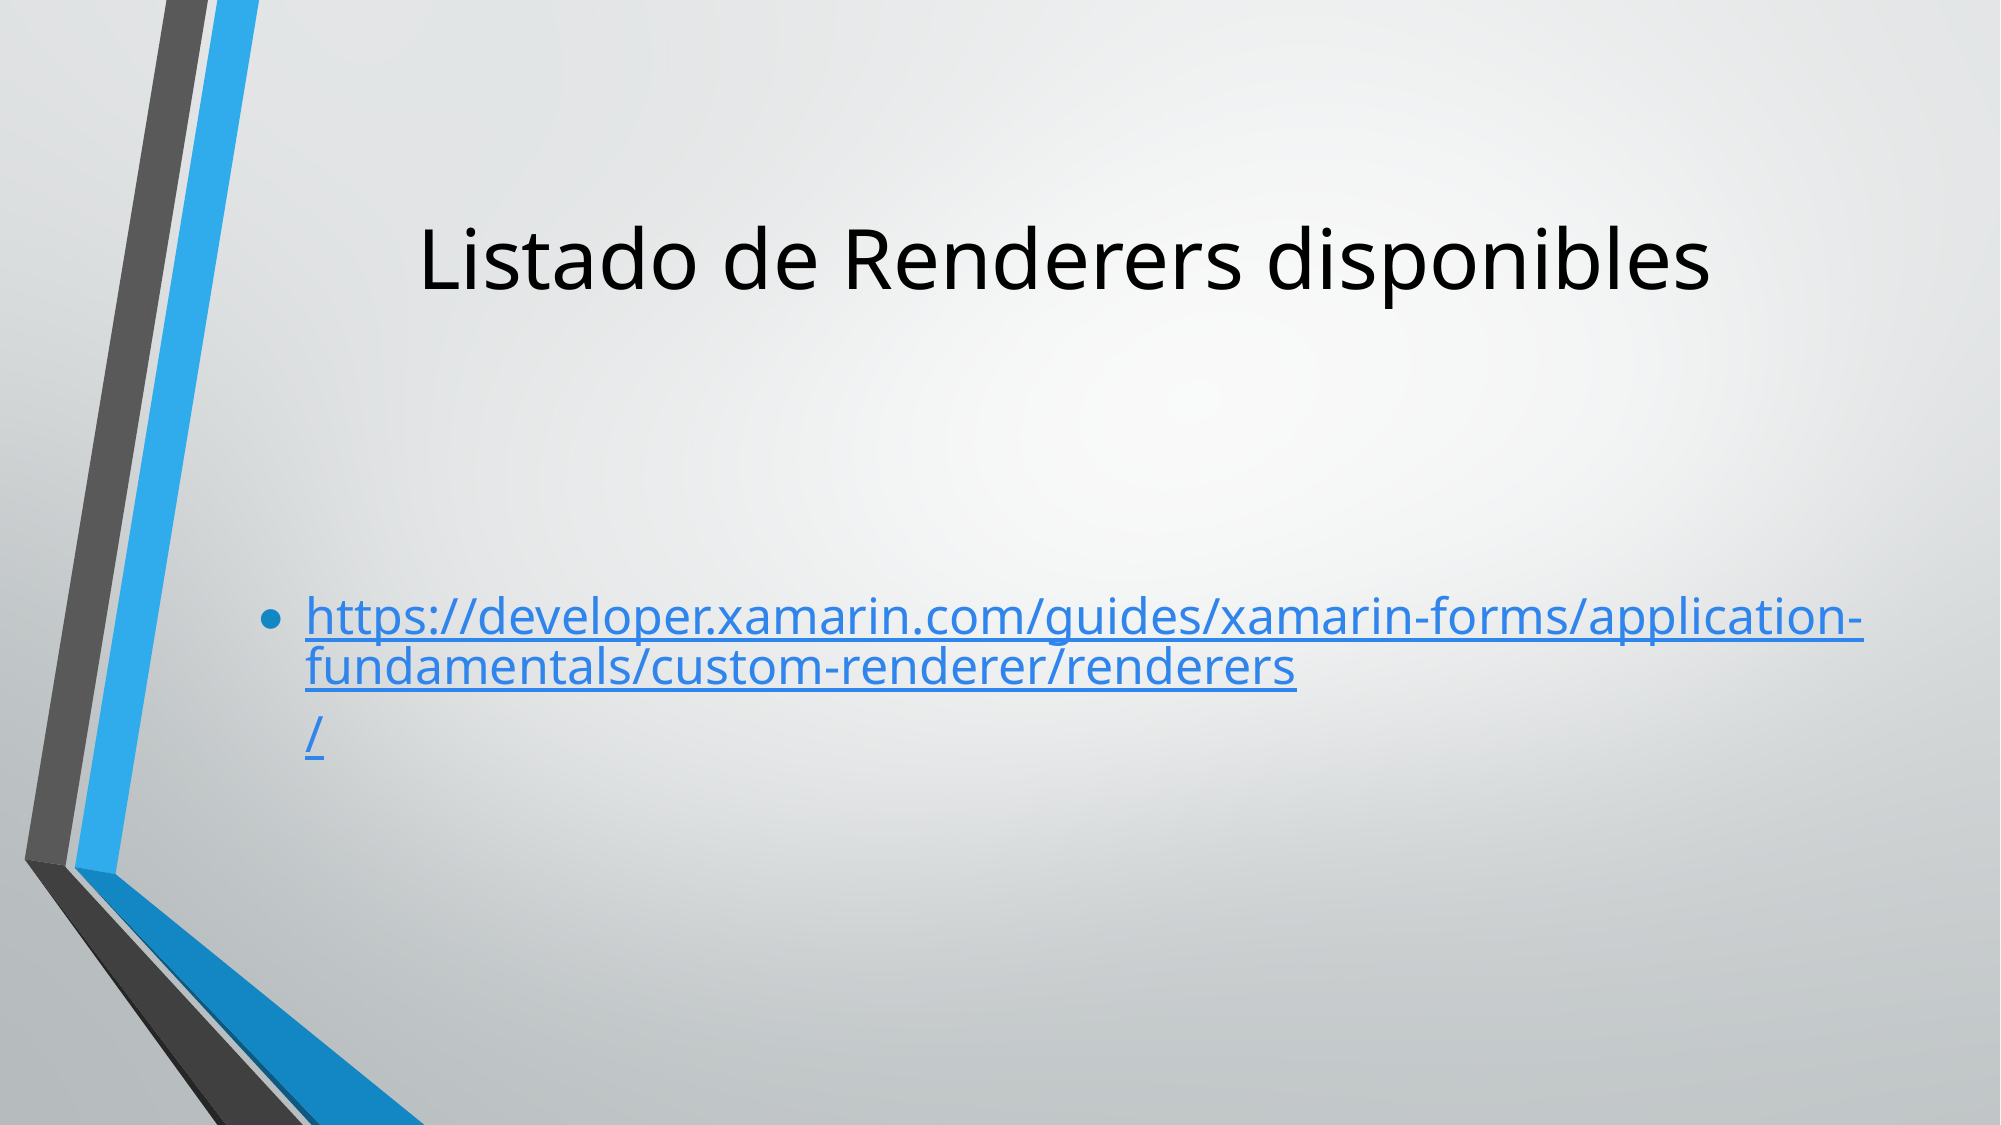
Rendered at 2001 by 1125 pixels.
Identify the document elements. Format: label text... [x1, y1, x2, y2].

title Listado de Renderers disponibles [243, 112, 1887, 400]
list https://developer.xamarin.com/guides/xamarin-forms/application-fundamentals/custom-renderer/renderers/ [243, 437, 1887, 950]
